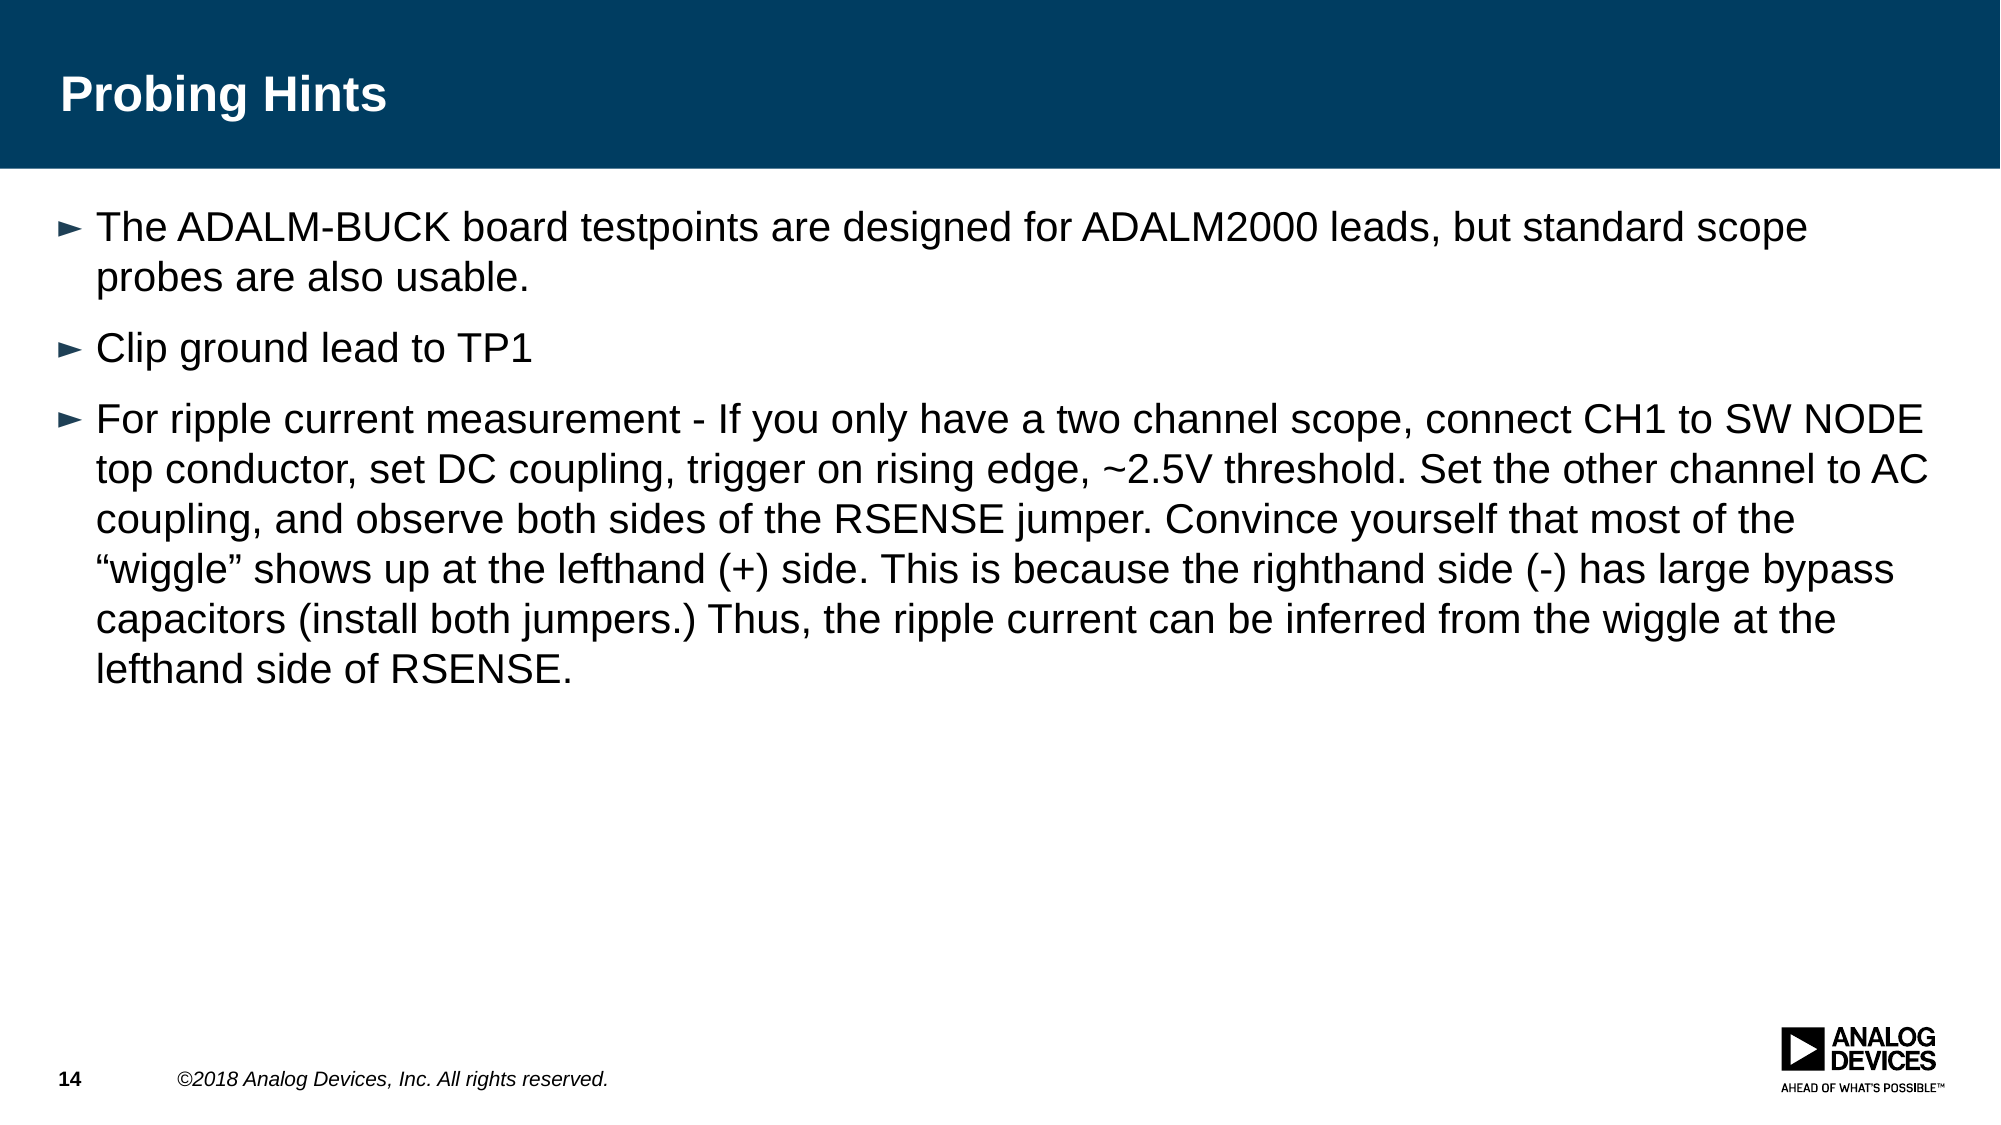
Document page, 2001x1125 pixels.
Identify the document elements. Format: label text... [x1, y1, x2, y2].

list The ADALM-BUCK board testpoints are designed for ADALM2000 leads, but standard scope probes are also usable. Clip ground lead to TP1 For ripple current measurement - If you only have a two channel scope, connect CH1 to SW NODE top conductor, set DC coupling, trigger on rising edge, ~2.5V threshold. Set the other channel to AC coupling, and observe both sides of the RSENSE jumper. Convince yourself that most of the “wiggle” shows up at the lefthand (+) side. This is because the righthand side (-) has large bypass capacitors (install both jumpers.) Thus, the ripple current can be inferred from the wiggle at the lefthand side of RSENSE. [58, 200, 1934, 982]
footer ©2018 Analog Devices, Inc. All rights reserved. [177, 1037, 971, 1092]
title Probing Hints [0, 0, 2000, 169]
slide_number 14 [58, 1037, 115, 1092]
